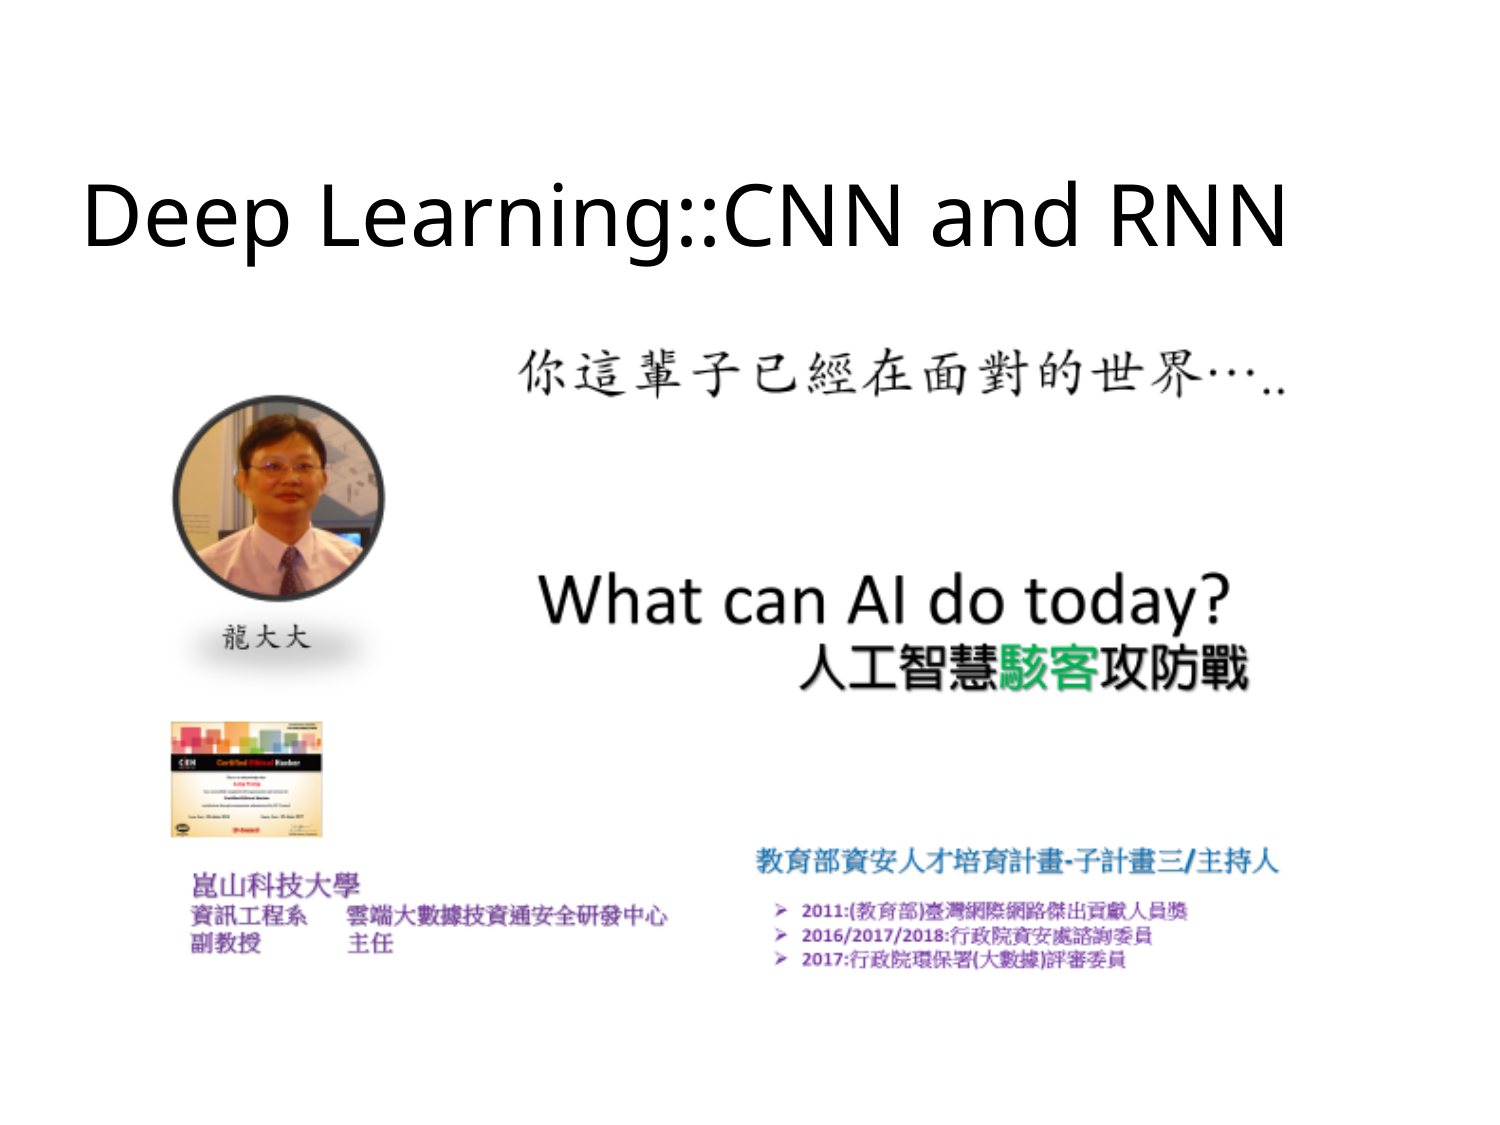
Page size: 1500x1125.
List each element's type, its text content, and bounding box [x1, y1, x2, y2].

picture [124, 316, 1338, 999]
title Deep Learning::CNN and RNN [49, 155, 1324, 274]
